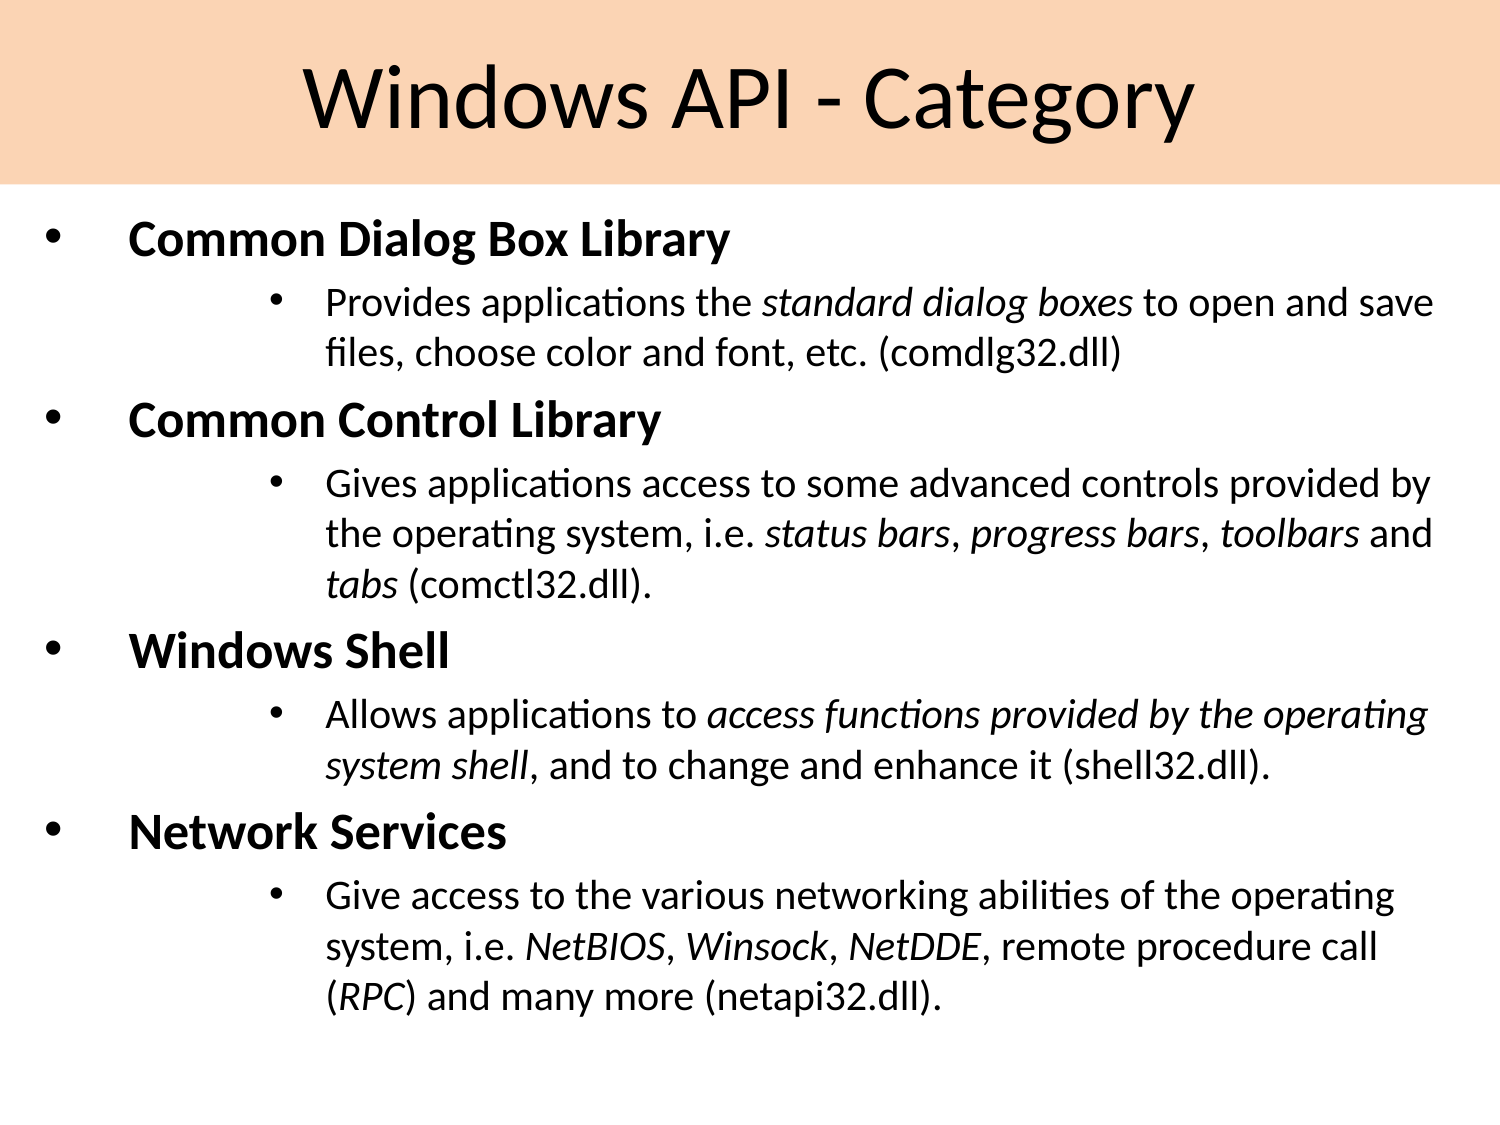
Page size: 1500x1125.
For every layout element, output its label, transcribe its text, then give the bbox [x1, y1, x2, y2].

text_box Common Dialog Box Library Provides applications the standard dialog boxes to open and save files, choose color and font, etc. (comdlg32.dll) Common Control Library Gives applications access to some advanced controls provided by the operating system, i.e. status bars, progress bars, toolbars and tabs (comctl32.dll). Windows Shell Allows applications to access functions provided by the operating system shell, and to change and enhance it (shell32.dll). Network Services Give access to the various networking abilities of the operating system, i.e. NetBIOS, Winsock, NetDDE, remote procedure call (RPC) and many more (netapi32.dll). [29, 196, 1471, 1035]
text_box Windows API - Category [0, 0, 1500, 185]
